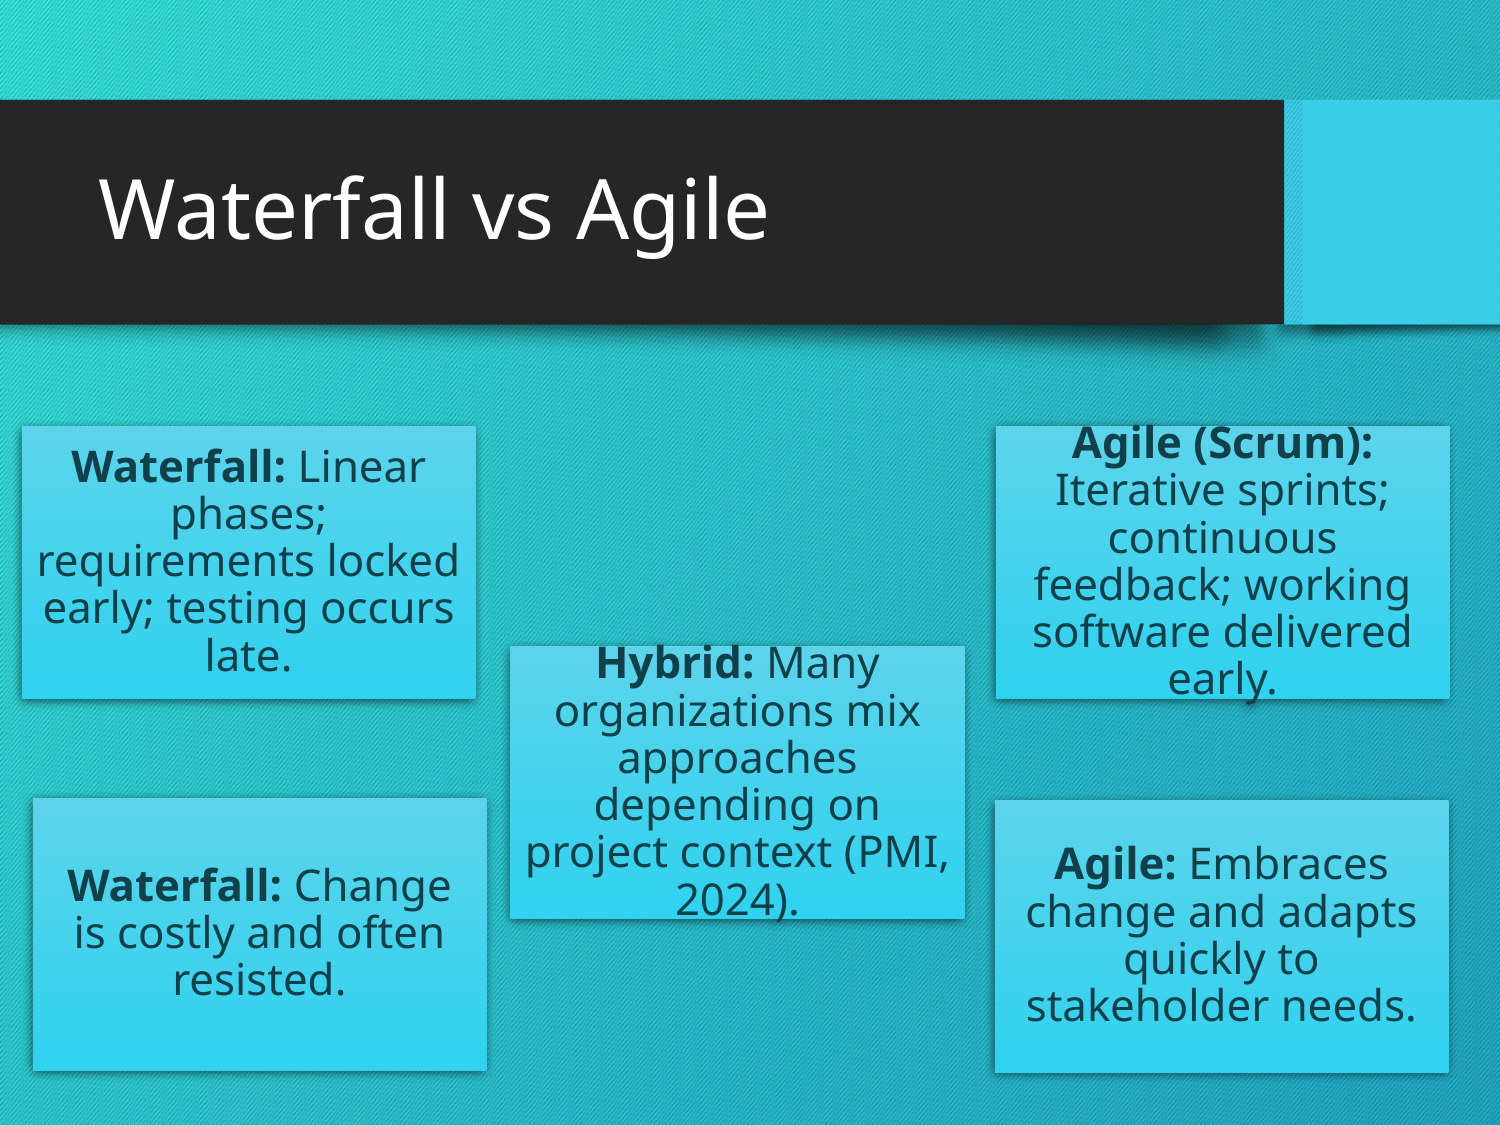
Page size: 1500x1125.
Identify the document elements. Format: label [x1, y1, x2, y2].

list [21, 362, 1474, 1105]
picture [0, 0, 1500, 1125]
